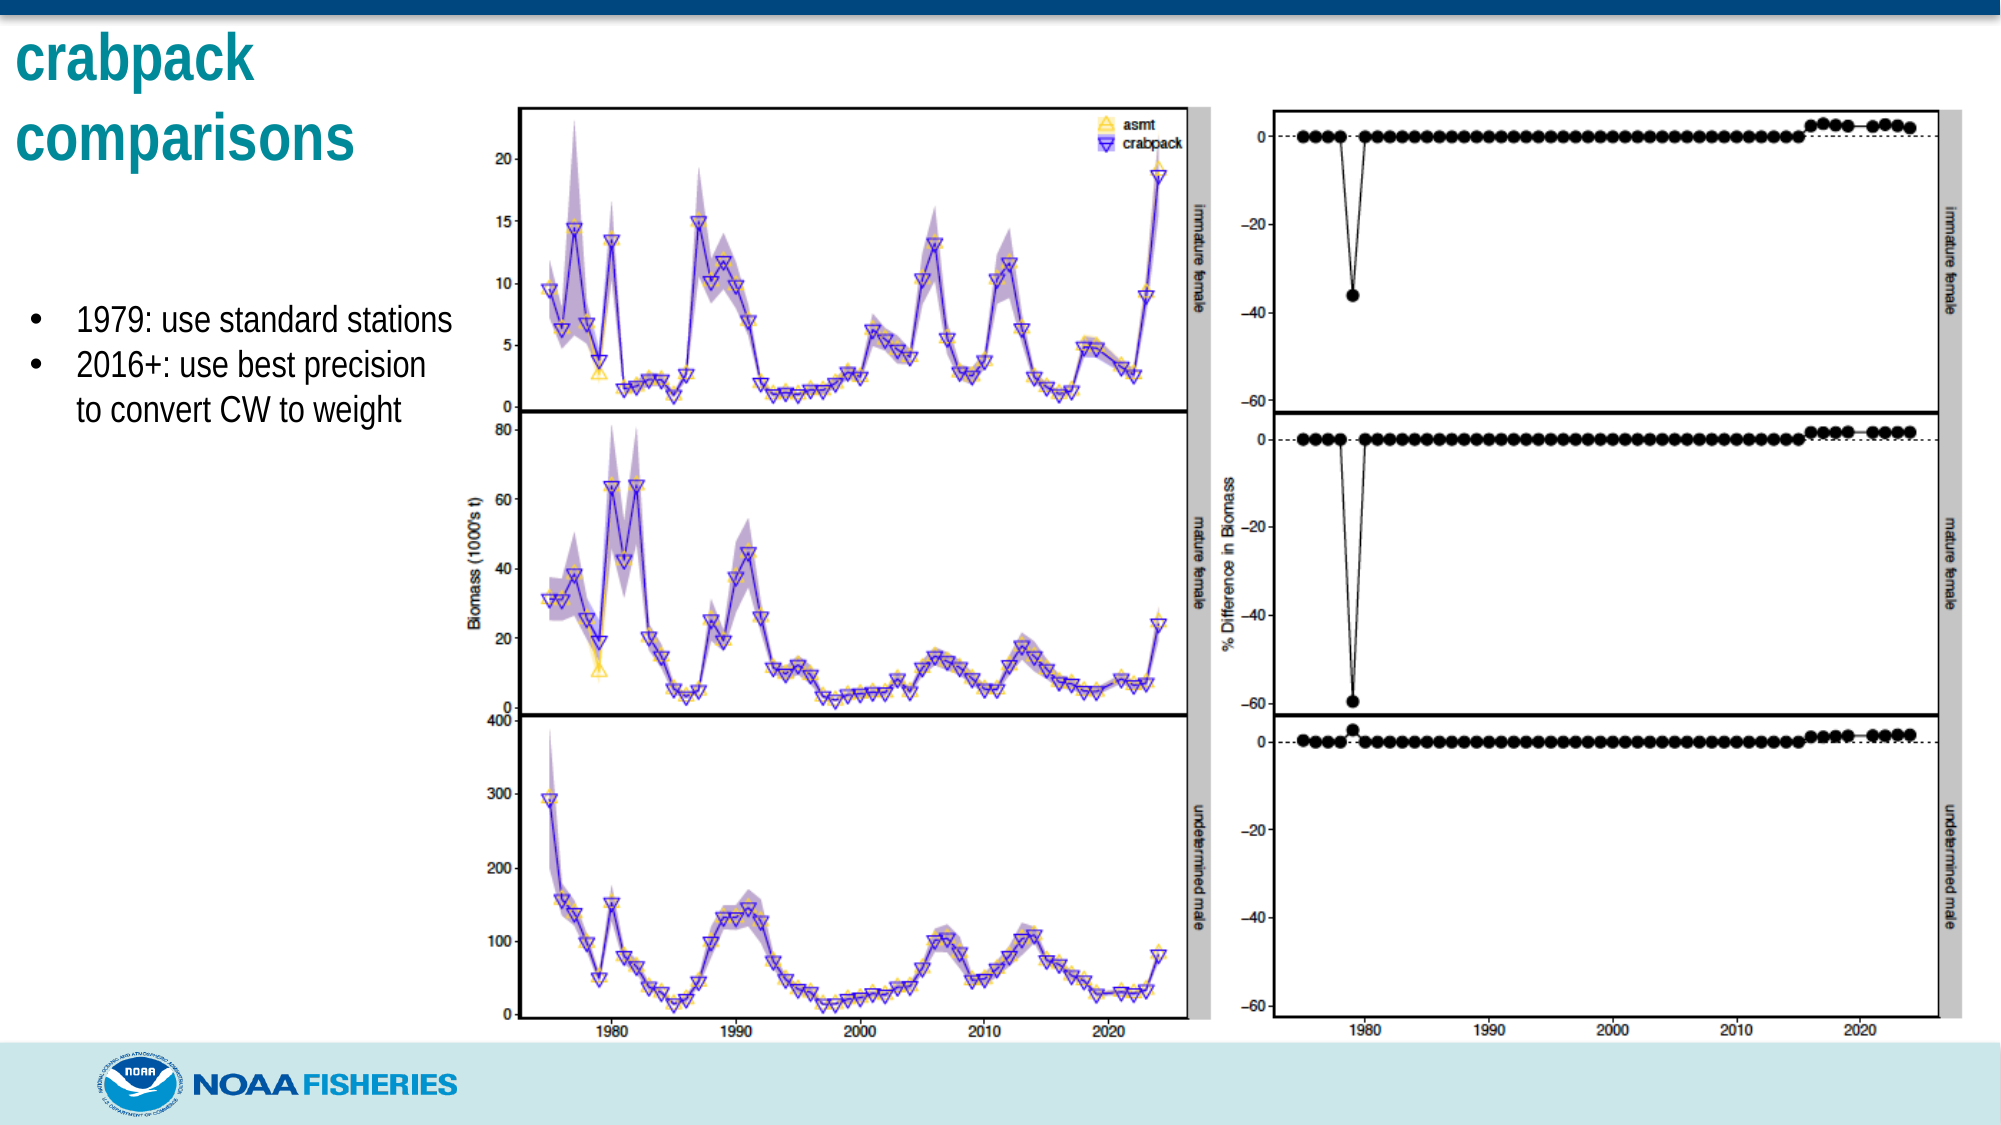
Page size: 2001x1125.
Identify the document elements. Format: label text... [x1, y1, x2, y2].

text_box 1979: use standard stations 2016+: use best precision to convert CW to weight [14, 288, 449, 438]
picture [454, 99, 1968, 1040]
picture [446, 1078, 457, 1085]
picture [97, 1052, 457, 1117]
title crabpack comparisons [0, 6, 1294, 101]
